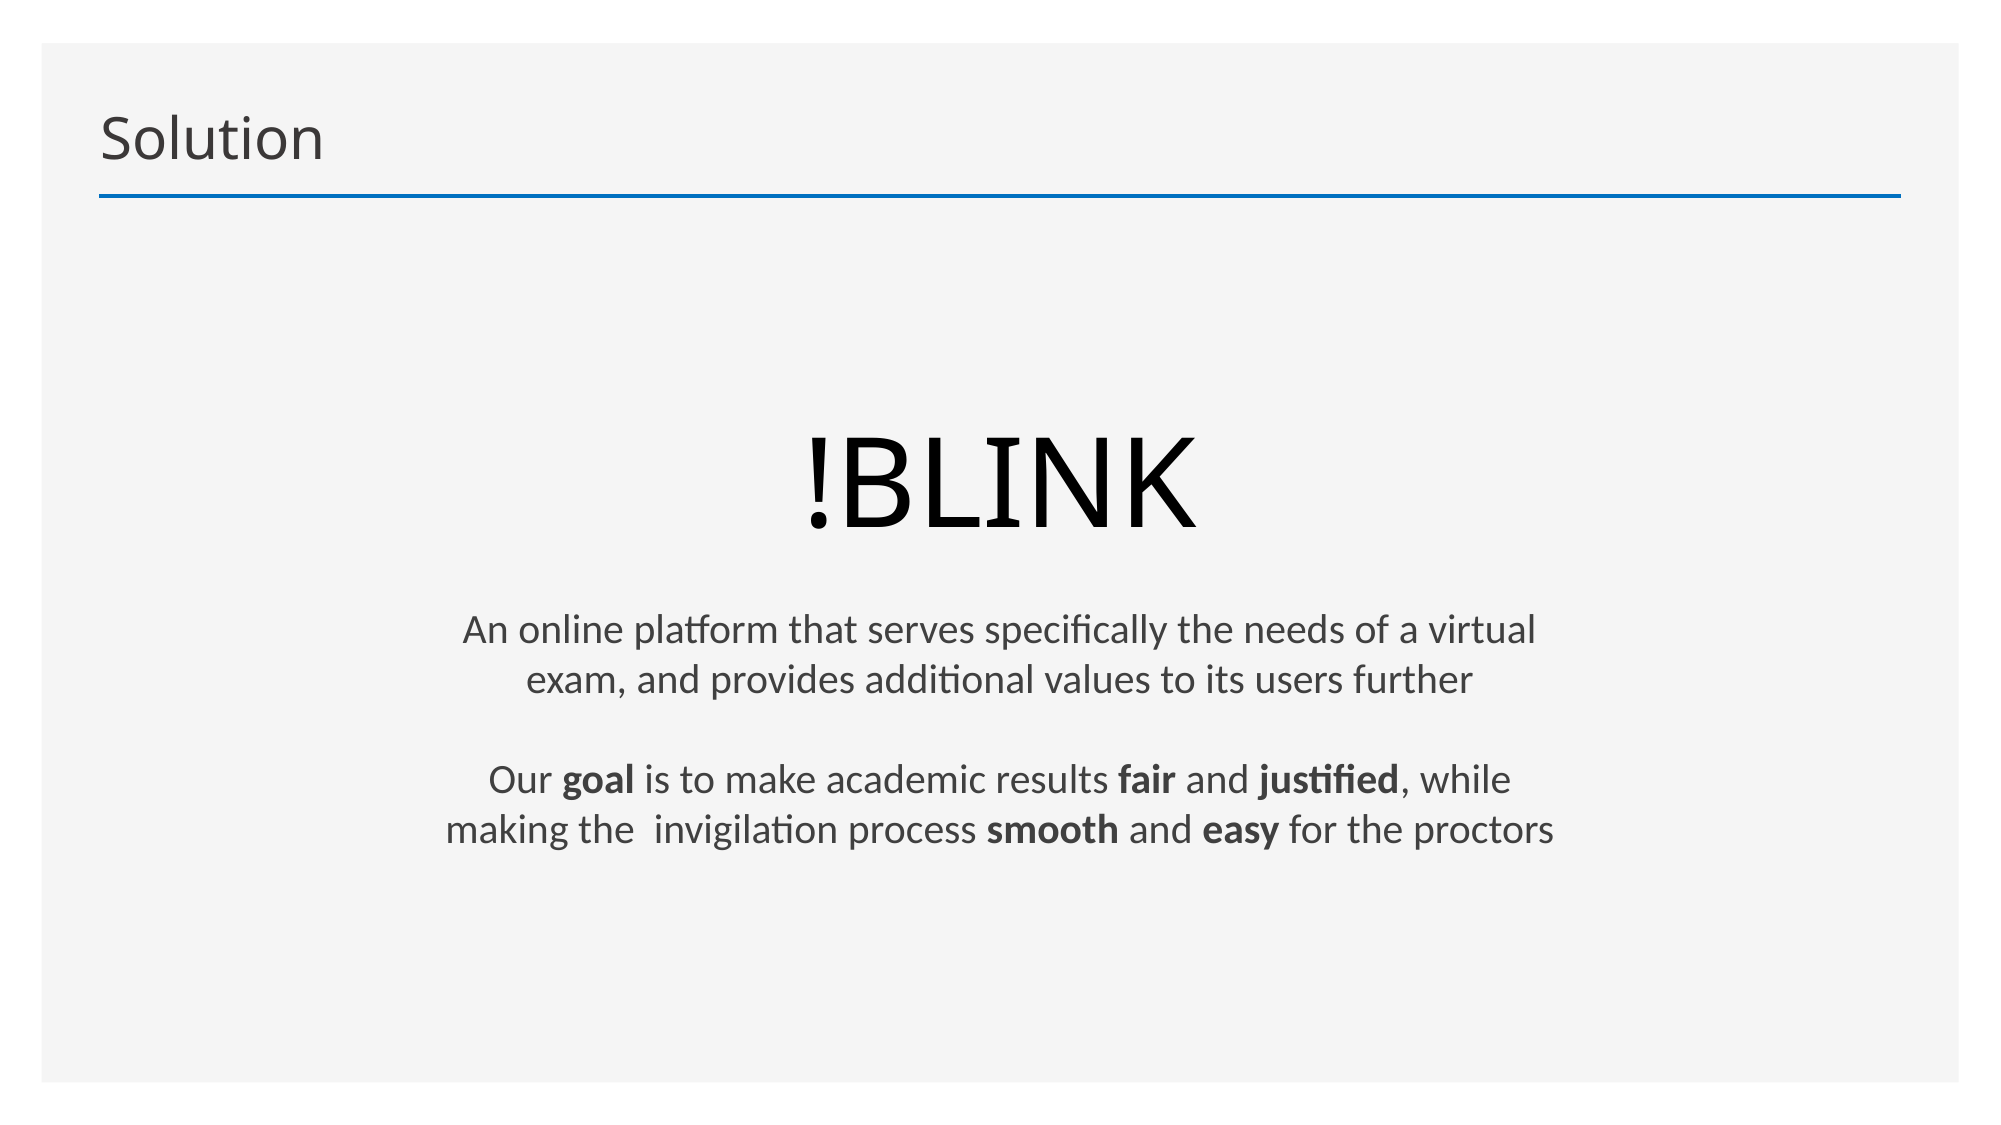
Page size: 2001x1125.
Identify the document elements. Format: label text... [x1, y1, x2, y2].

text_box !BLINK [787, 394, 1213, 560]
text_box An online platform that serves specifically the needs of a virtual exam, and provides additional values to its users further Our goal is to make academic results fair and justified, while making the invigilation process smooth and easy for the proctors [424, 594, 1576, 860]
title Solution [85, 73, 1214, 179]
